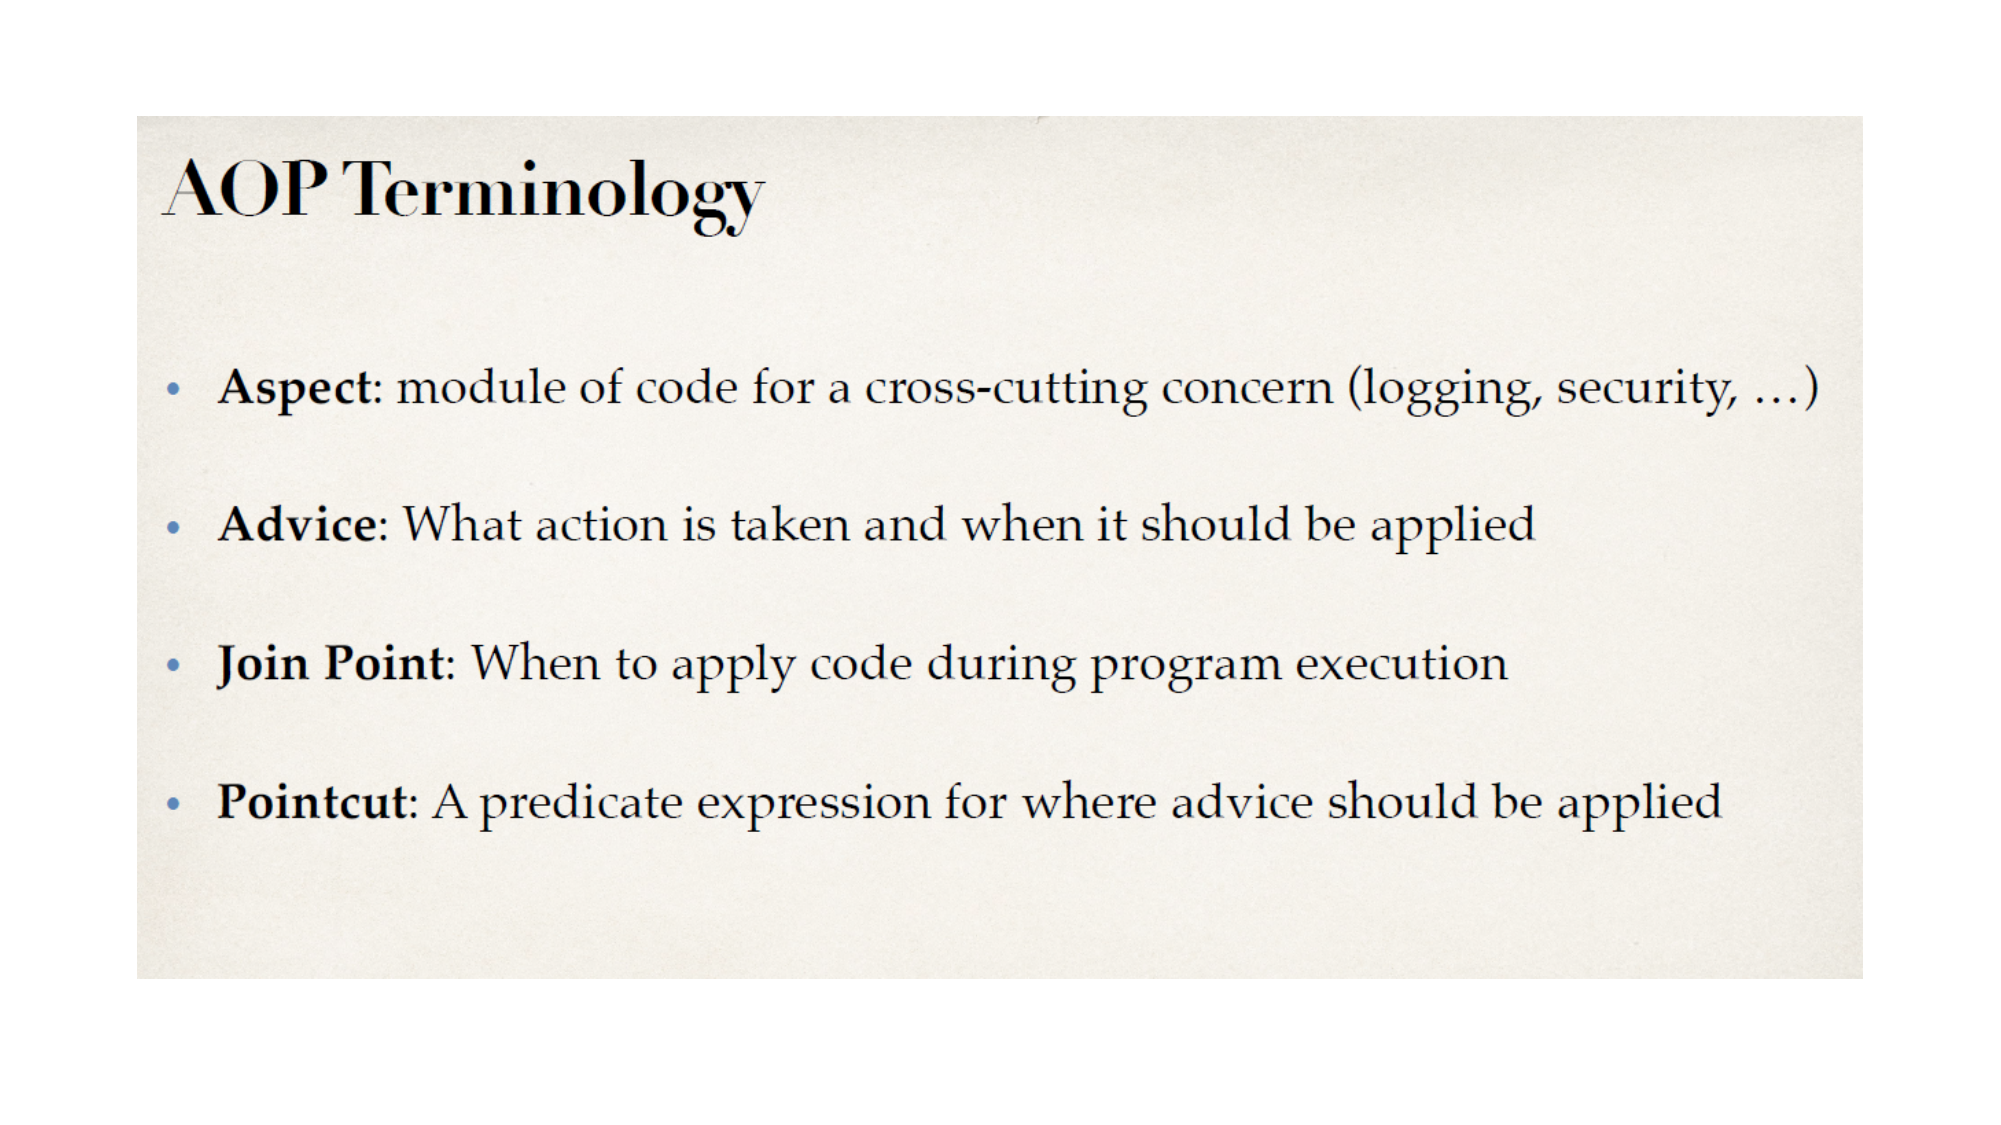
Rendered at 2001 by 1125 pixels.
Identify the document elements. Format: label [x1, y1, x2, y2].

list [137, 116, 1863, 979]
